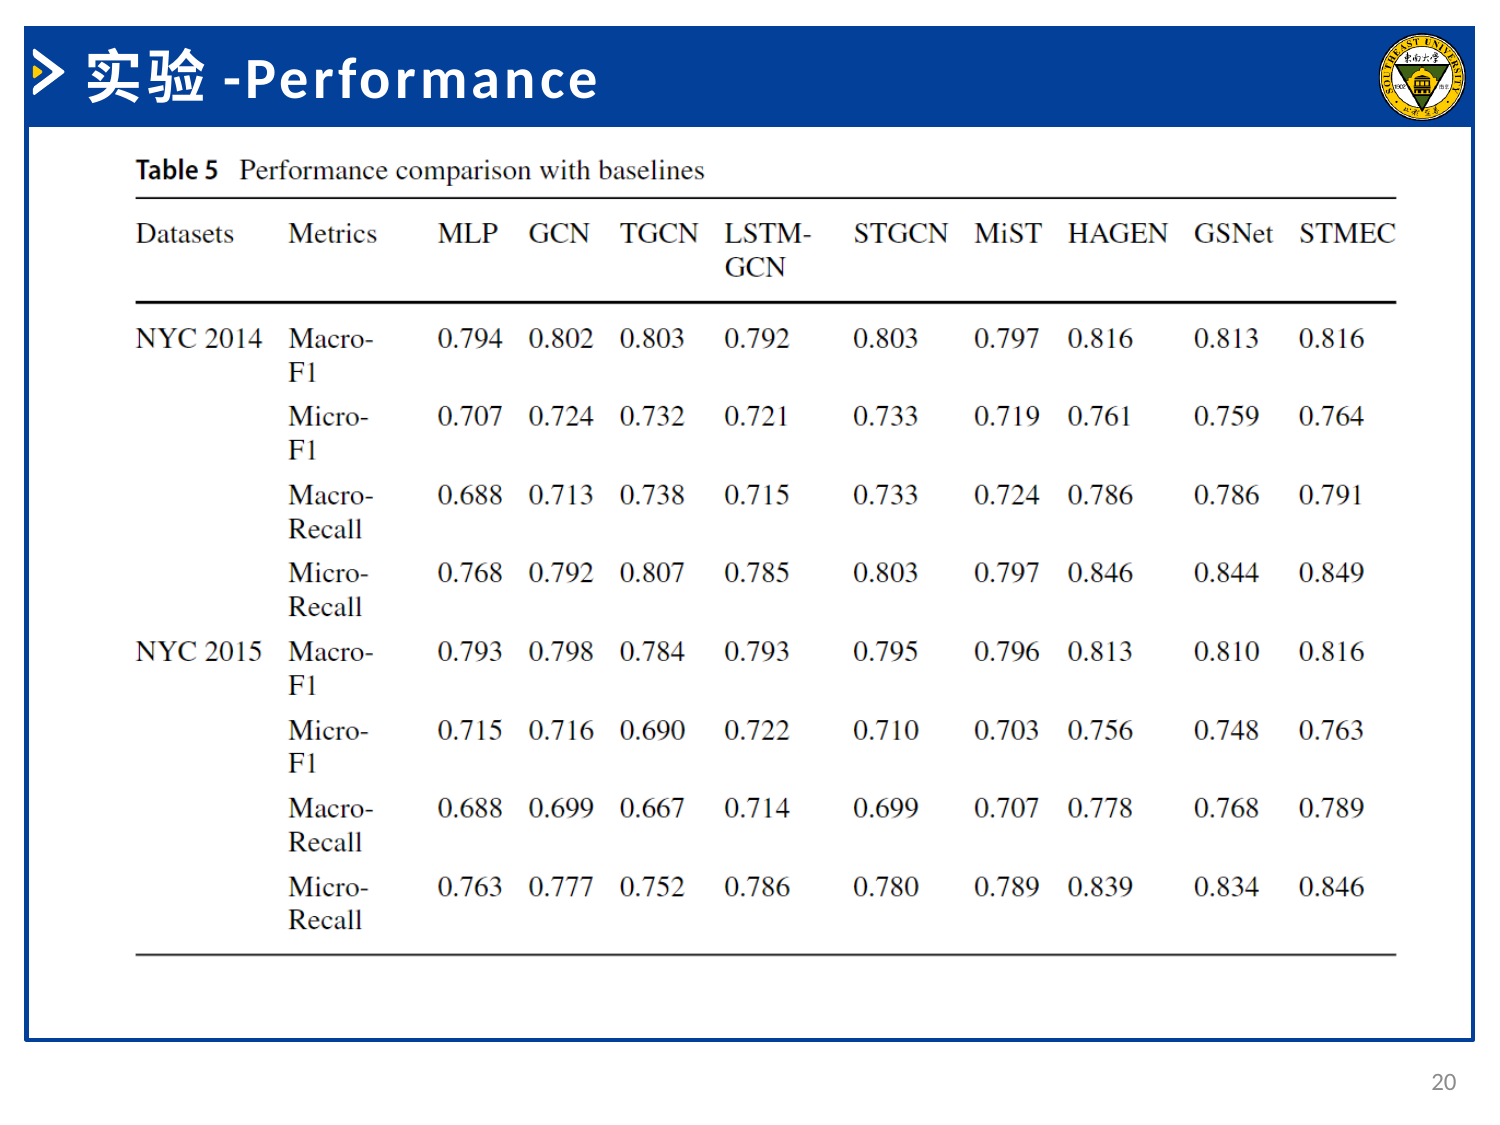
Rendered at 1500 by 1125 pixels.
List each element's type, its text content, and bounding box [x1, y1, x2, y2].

picture [127, 152, 1403, 973]
slide_number 20 [1382, 1051, 1472, 1111]
text_box 实验-Performance [70, 32, 1132, 118]
picture [1378, 33, 1467, 121]
